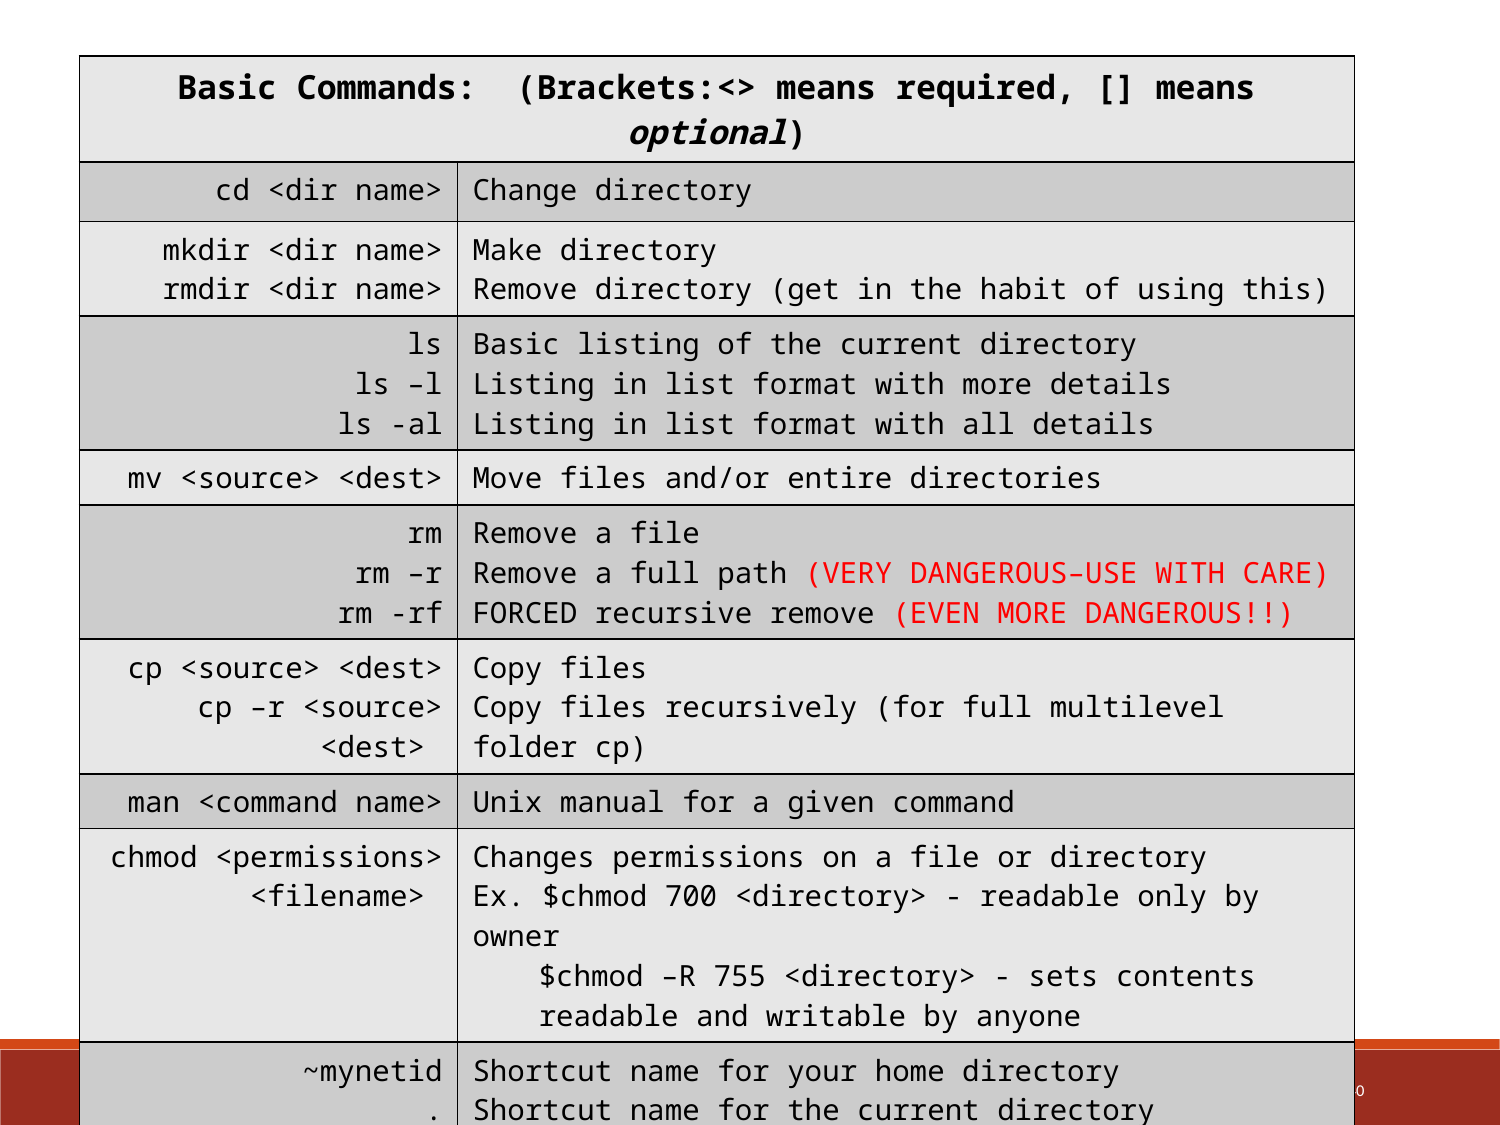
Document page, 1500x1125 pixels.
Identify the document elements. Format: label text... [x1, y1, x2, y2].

table_cell Change directory [458, 163, 1354, 221]
table_cell mkdir <dir name> rmdir <dir name> [80, 222, 457, 315]
table_cell Unix manual for a given command [458, 775, 1354, 828]
table_cell Move files and/or entire directories [458, 451, 1354, 504]
table_cell Remove a file Remove a full path (VERY DANGEROUS–USE WITH CARE) FORCED recursive remove (EVEN MORE DANGEROUS!!) [458, 506, 1354, 638]
table_cell Make directory Remove directory (get in the habit of using this) [458, 222, 1354, 315]
table_header Basic Commands: (Brackets:<> means required, [] means optional) [80, 57, 1354, 161]
table_cell Copy files Copy files recursively (for full multilevel folder cp) [458, 640, 1354, 773]
table_cell mv <source> <dest> [80, 451, 457, 504]
table_cell Shortcut name for your home directory Shortcut name for the current directory Shortcut name for the parent folder above [458, 1043, 1354, 1125]
slide_number 40 [1355, 1059, 1380, 1120]
table_cell rm rm –r rm -rf [80, 506, 457, 638]
table_cell cd <dir name> [80, 163, 457, 221]
table_cell cp <source> <dest> cp –r <source> <dest> [80, 640, 457, 773]
table_cell ~mynetid . .. [80, 1043, 457, 1125]
table_cell Changes permissions on a file or directory Ex. $chmod 700 <directory> - readable only by owner $chmod –R 755 <directory> - sets contents readable and writable by anyone [458, 829, 1354, 1041]
table_cell Basic listing of the current directory Listing in list format with more details Listing in list format with all details [458, 317, 1354, 449]
table_cell man <command name> [80, 775, 457, 828]
table_cell chmod <permissions> <filename> [80, 829, 457, 1041]
table_cell ls ls –l ls -al [80, 317, 457, 449]
